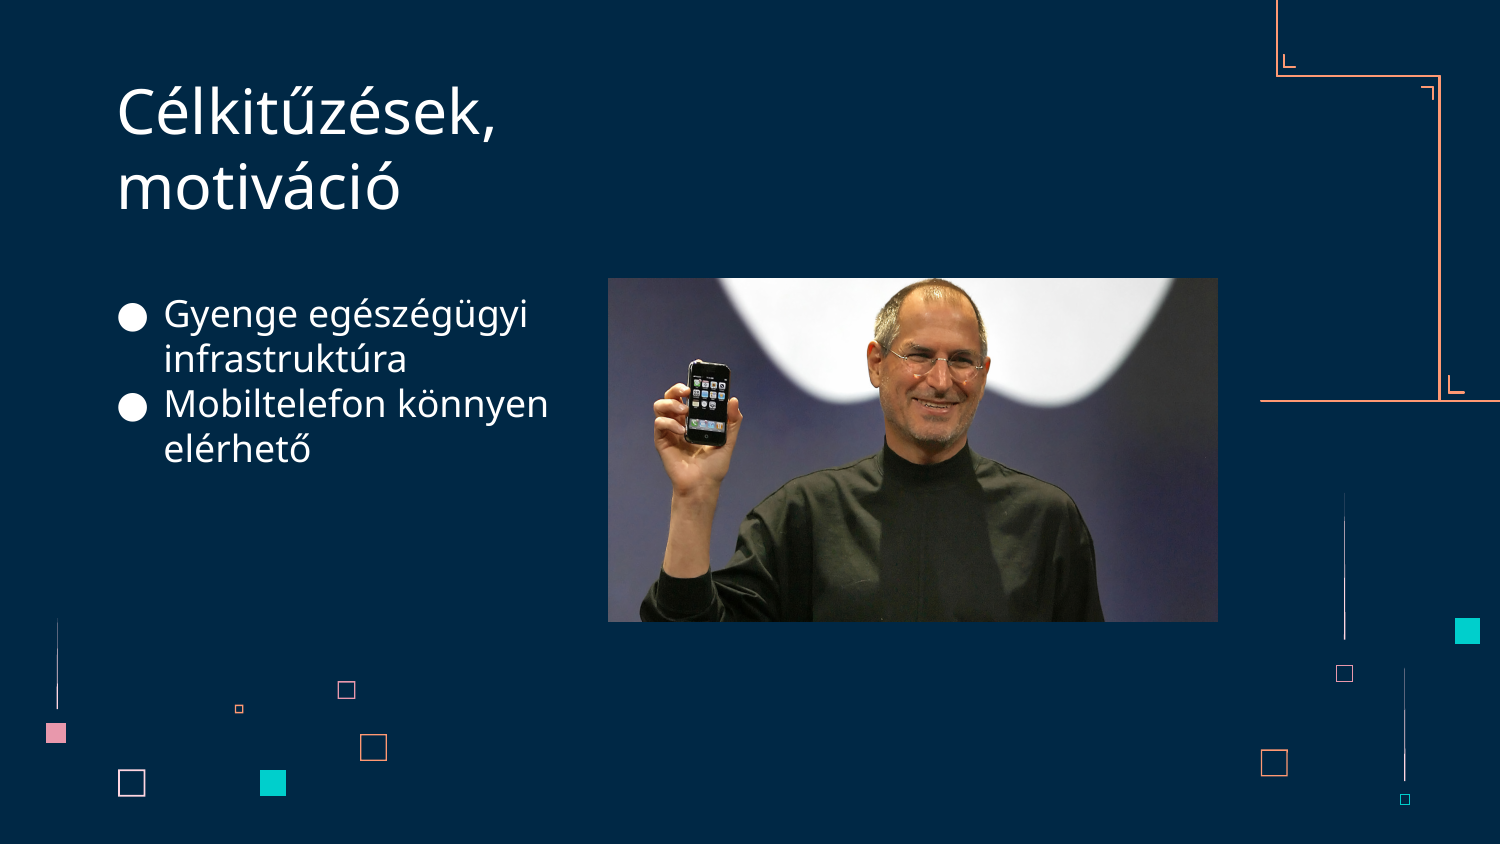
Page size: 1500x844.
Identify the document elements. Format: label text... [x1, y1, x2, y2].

picture [607, 278, 1218, 622]
list Gyenge egészégügyi infrastruktúra Mobiltelefon könnyen elérhető [101, 275, 682, 619]
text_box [1260, 0, 1500, 402]
title Célkitűzések, motiváció [101, 67, 665, 237]
